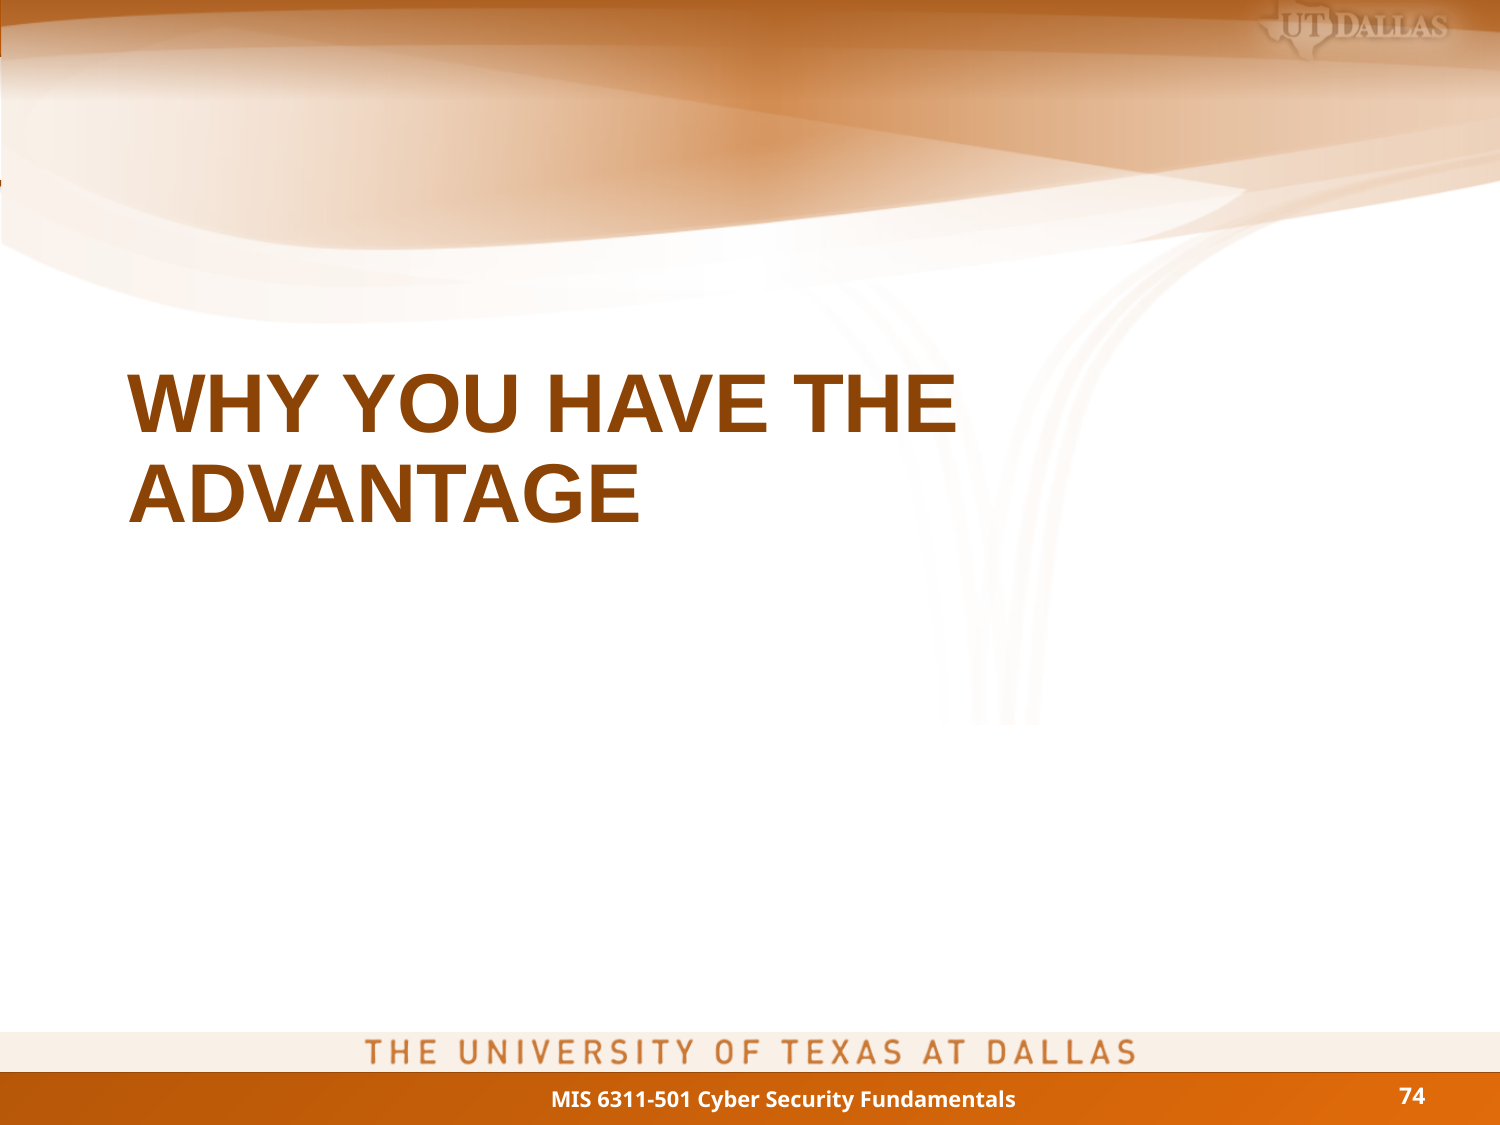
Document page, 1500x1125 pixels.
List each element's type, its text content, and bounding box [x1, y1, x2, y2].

title Why You Have the Advantage [112, 324, 1500, 549]
slide_number 74 [1350, 1076, 1475, 1120]
picture [1218, 0, 1500, 86]
